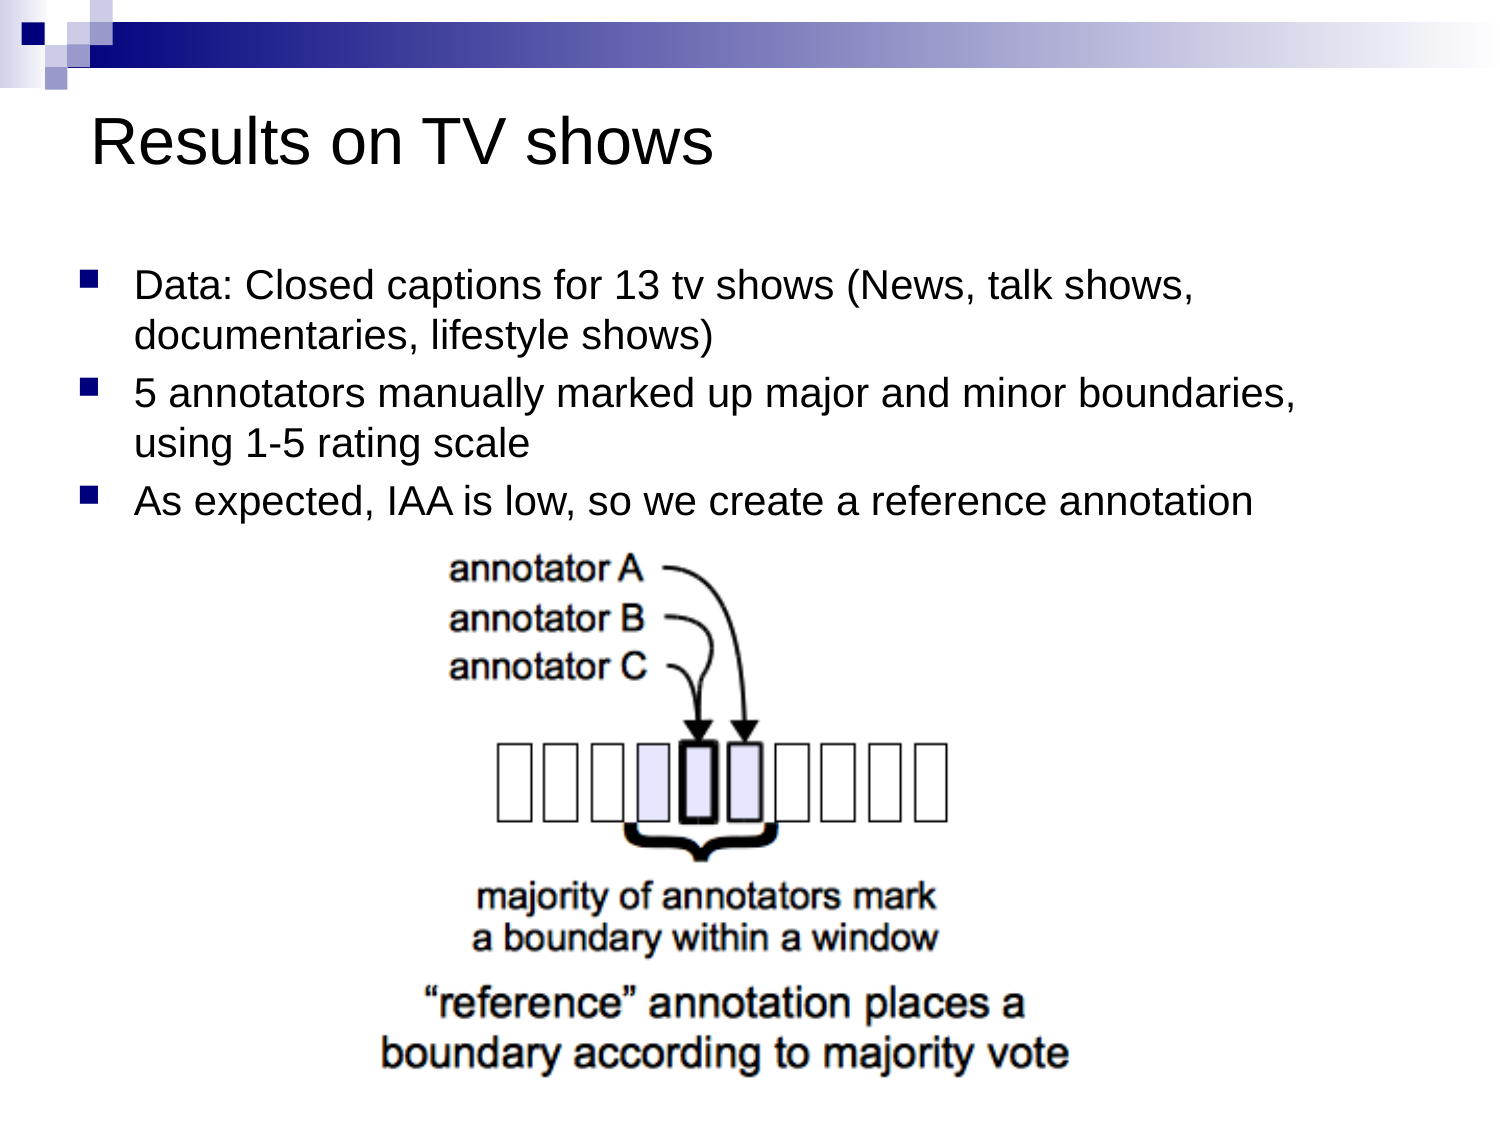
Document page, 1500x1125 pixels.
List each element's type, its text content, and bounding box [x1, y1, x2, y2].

title Results on TV shows [75, 75, 1425, 200]
list Data: Closed captions for 13 tv shows (News, talk shows, documentaries, lifestyle shows) 5 annotators manually marked up major and minor boundaries, using 1-5 rating scale As expected, IAA is low, so we create a reference annotation [62, 249, 1413, 1050]
picture [362, 537, 1092, 1088]
